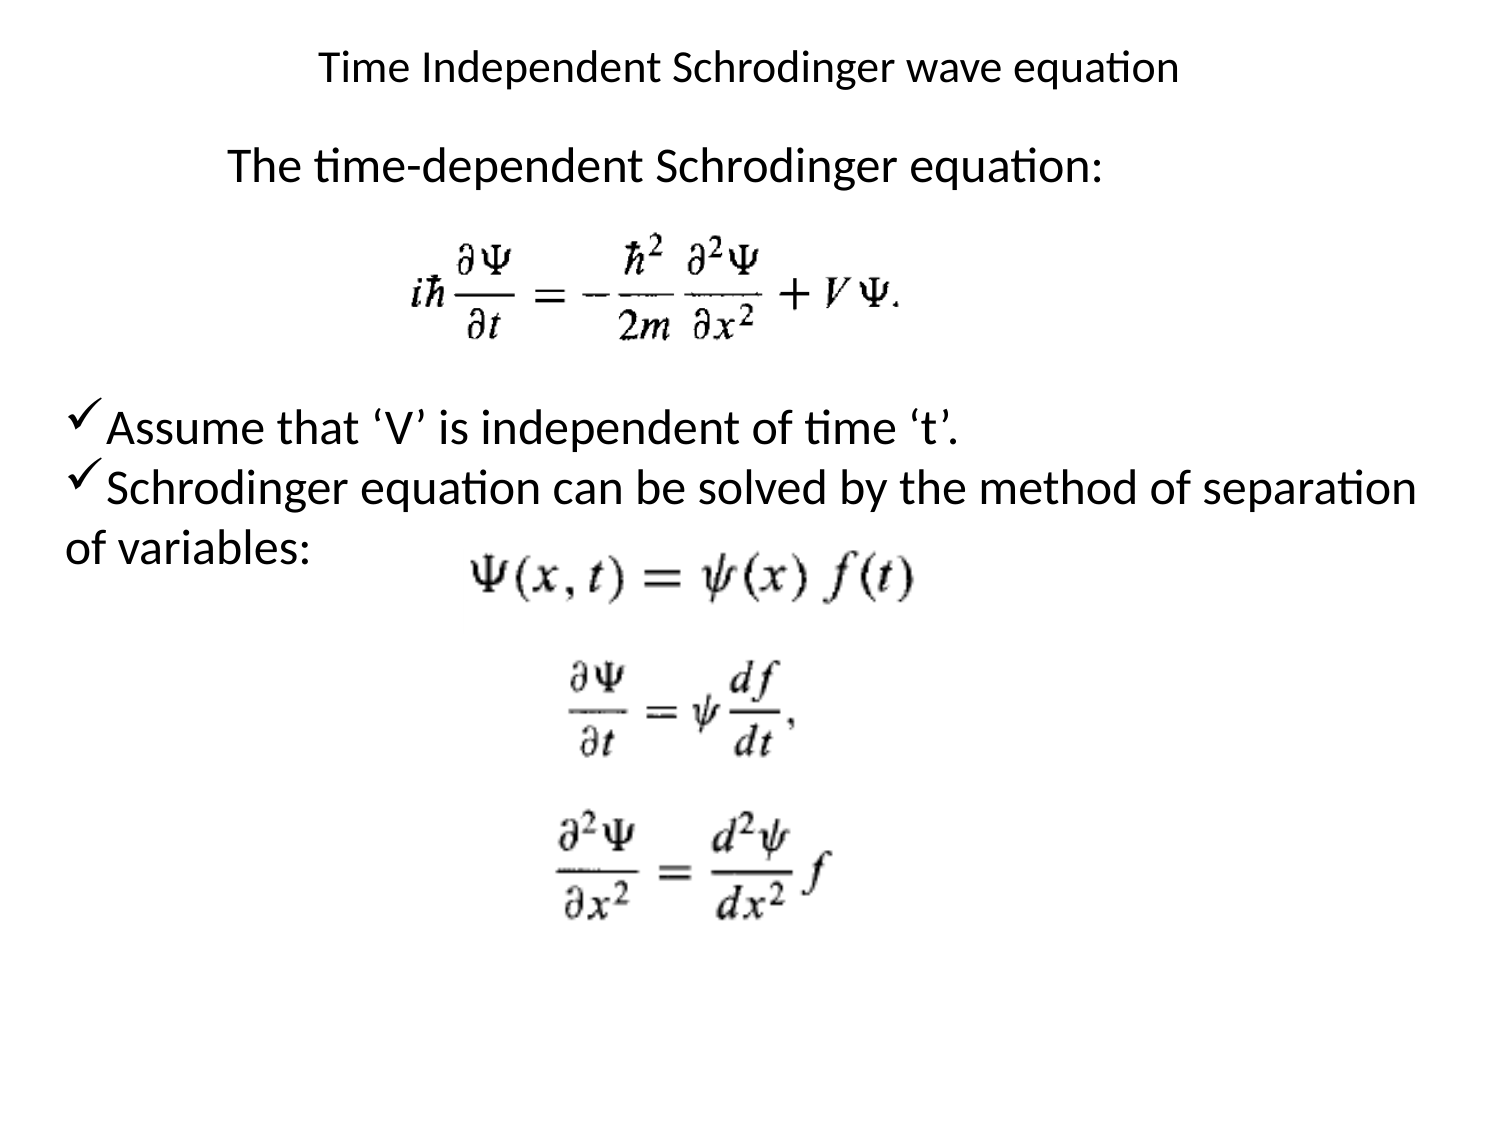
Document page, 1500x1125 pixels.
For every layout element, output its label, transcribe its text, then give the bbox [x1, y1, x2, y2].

picture [537, 638, 855, 951]
picture [374, 201, 926, 376]
text_box The time-dependent Schrodinger equation: [212, 124, 1250, 200]
title Time Independent Schrodinger wave equation [70, 29, 1430, 100]
picture [462, 549, 938, 634]
text_box Assume that ‘V’ is independent of time ‘t’. Schrodinger equation can be solved by the method of separation of variables: [50, 387, 1450, 583]
